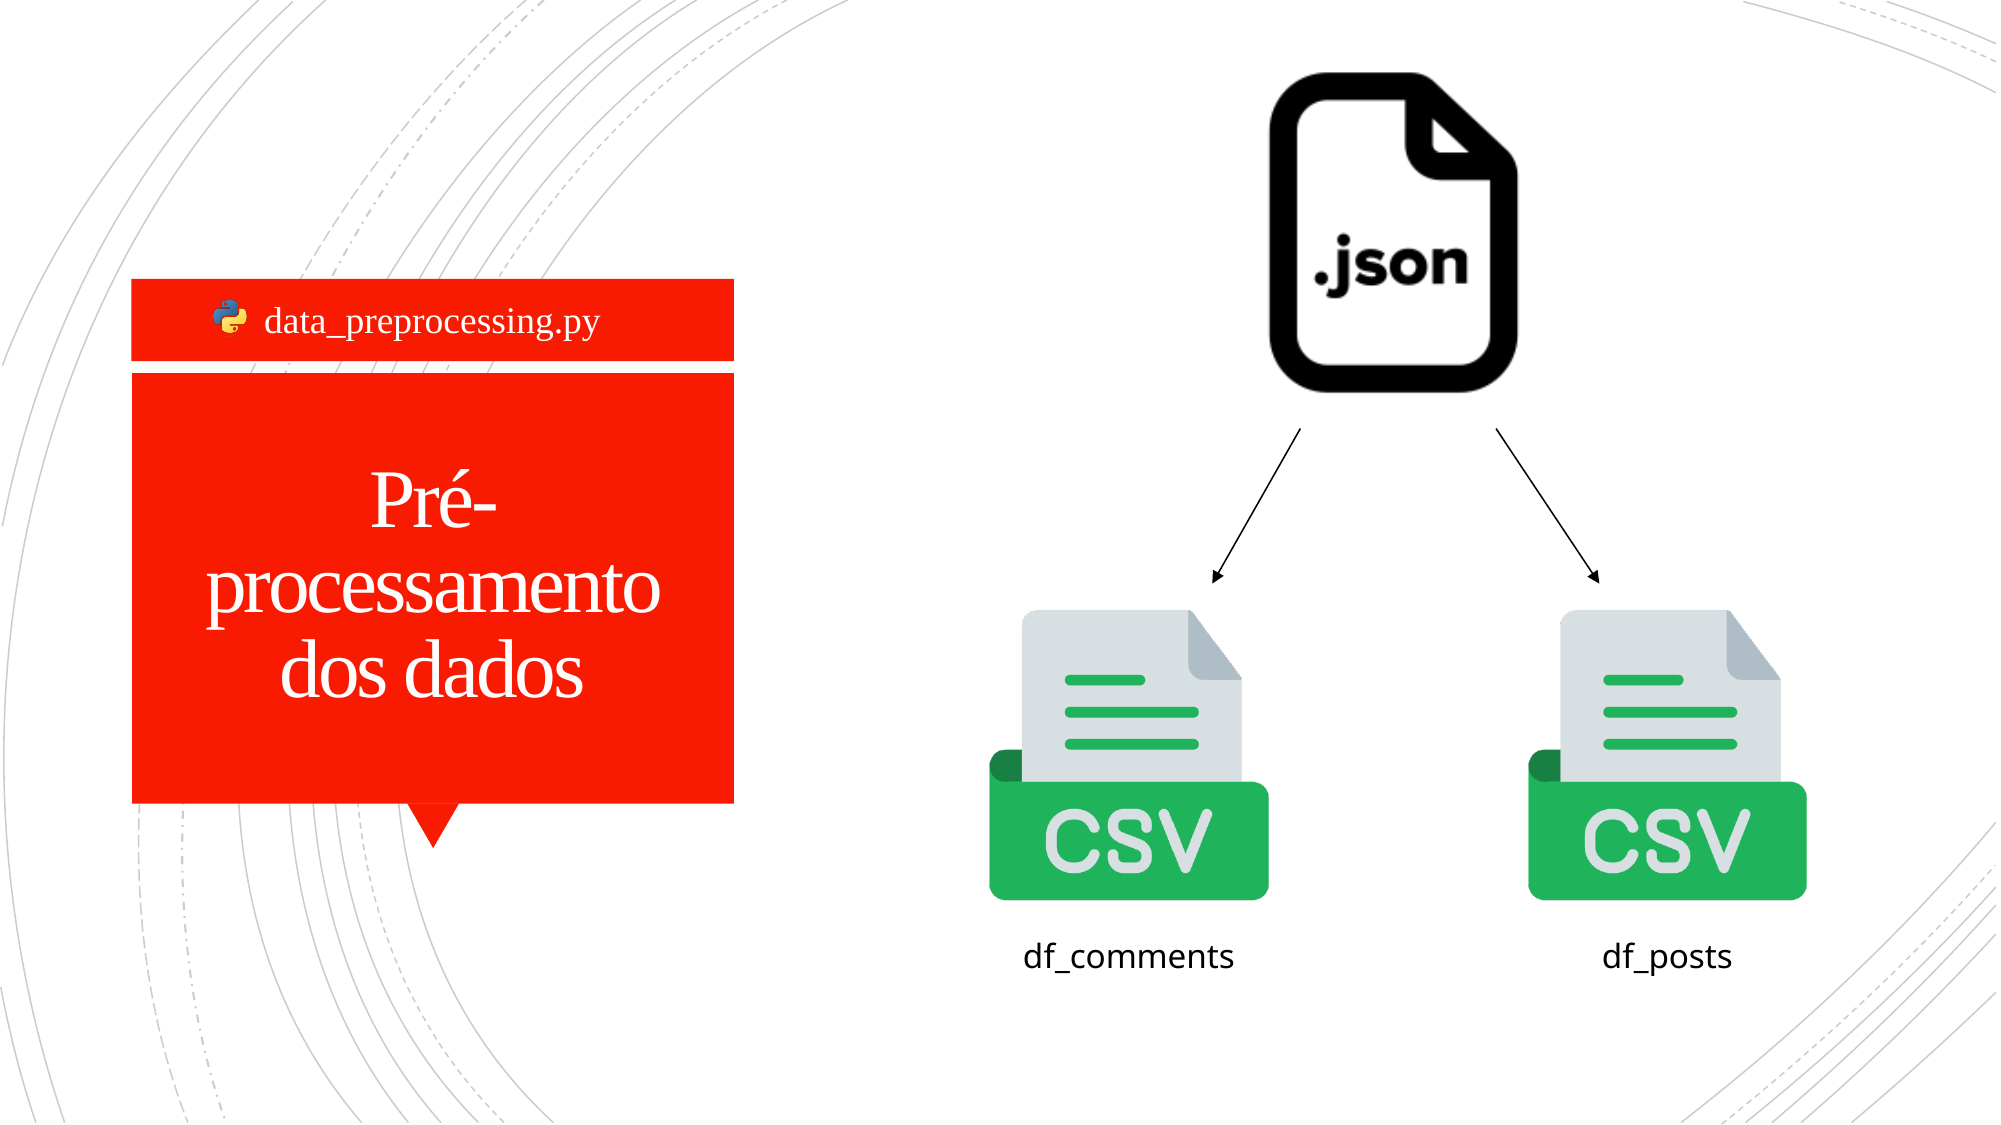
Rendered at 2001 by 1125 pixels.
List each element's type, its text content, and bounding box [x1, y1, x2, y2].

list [1212, 50, 1577, 416]
title Pré-processamento dos dados [145, 385, 720, 789]
text_box data_preprocessing.py [186, 288, 680, 348]
text_box df_comments [988, 928, 1270, 983]
text_box df_posts [1526, 928, 1809, 983]
picture [1495, 583, 1840, 927]
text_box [1495, 428, 1600, 584]
picture [213, 299, 248, 338]
picture [957, 583, 1301, 927]
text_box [1212, 428, 1301, 584]
